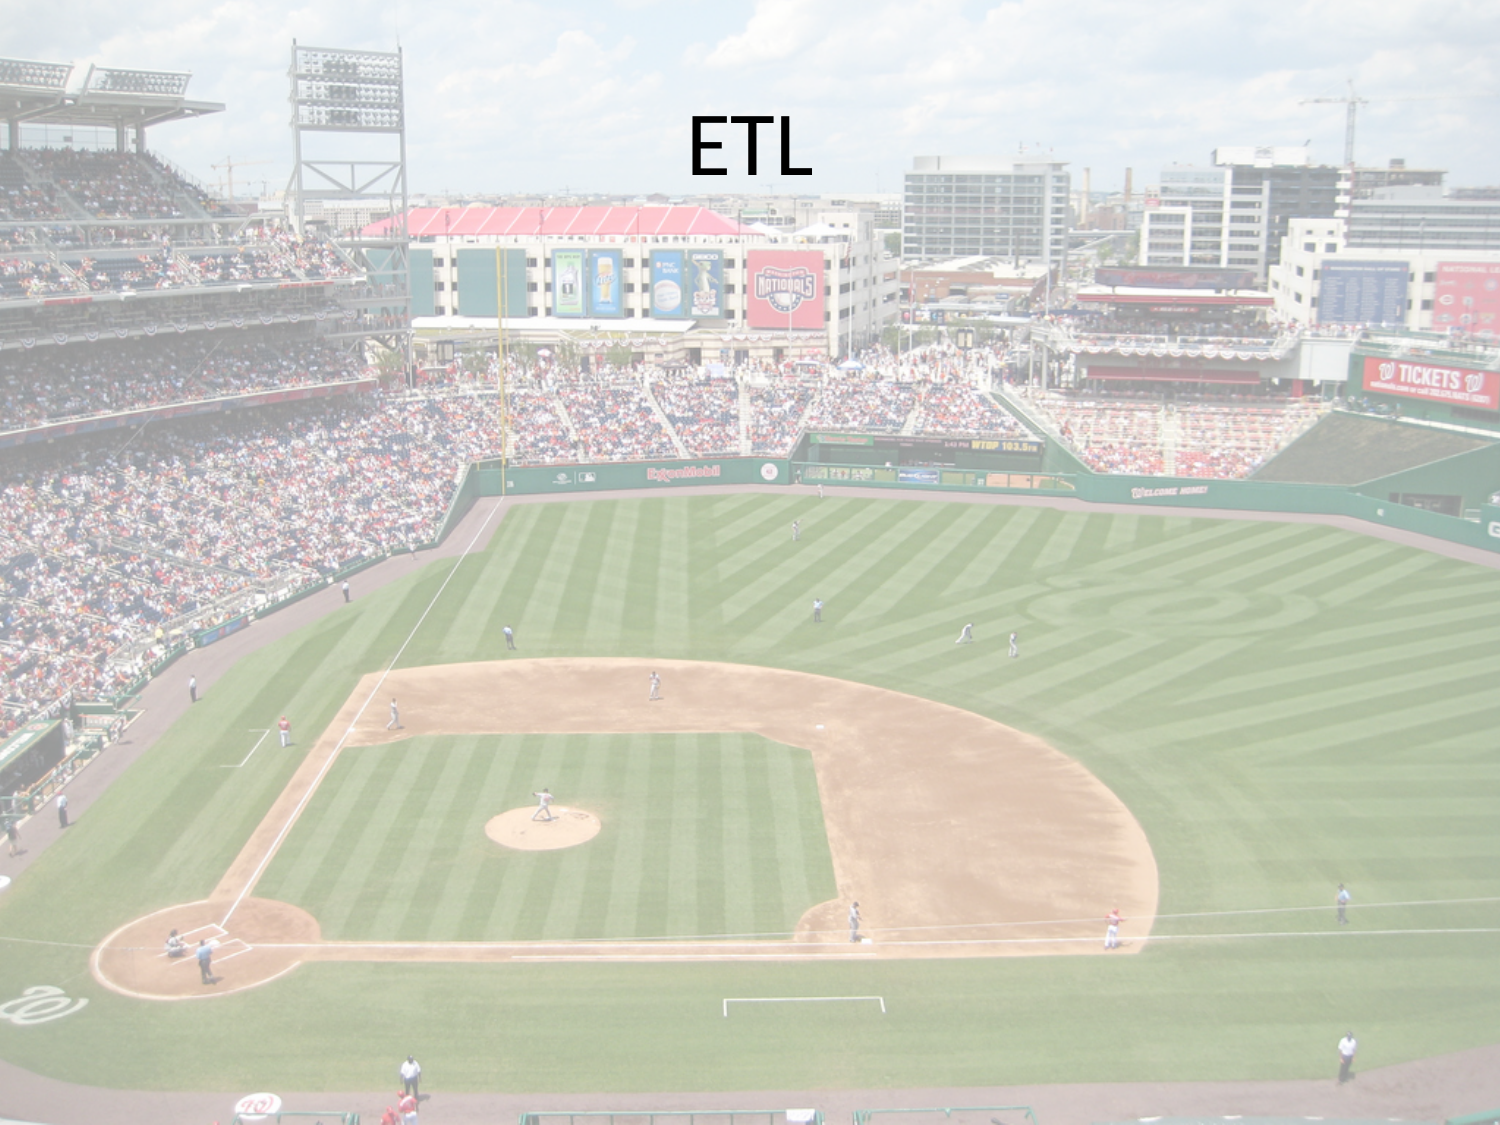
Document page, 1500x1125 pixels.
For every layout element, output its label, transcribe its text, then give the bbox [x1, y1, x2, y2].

title ETL [75, 45, 1425, 233]
